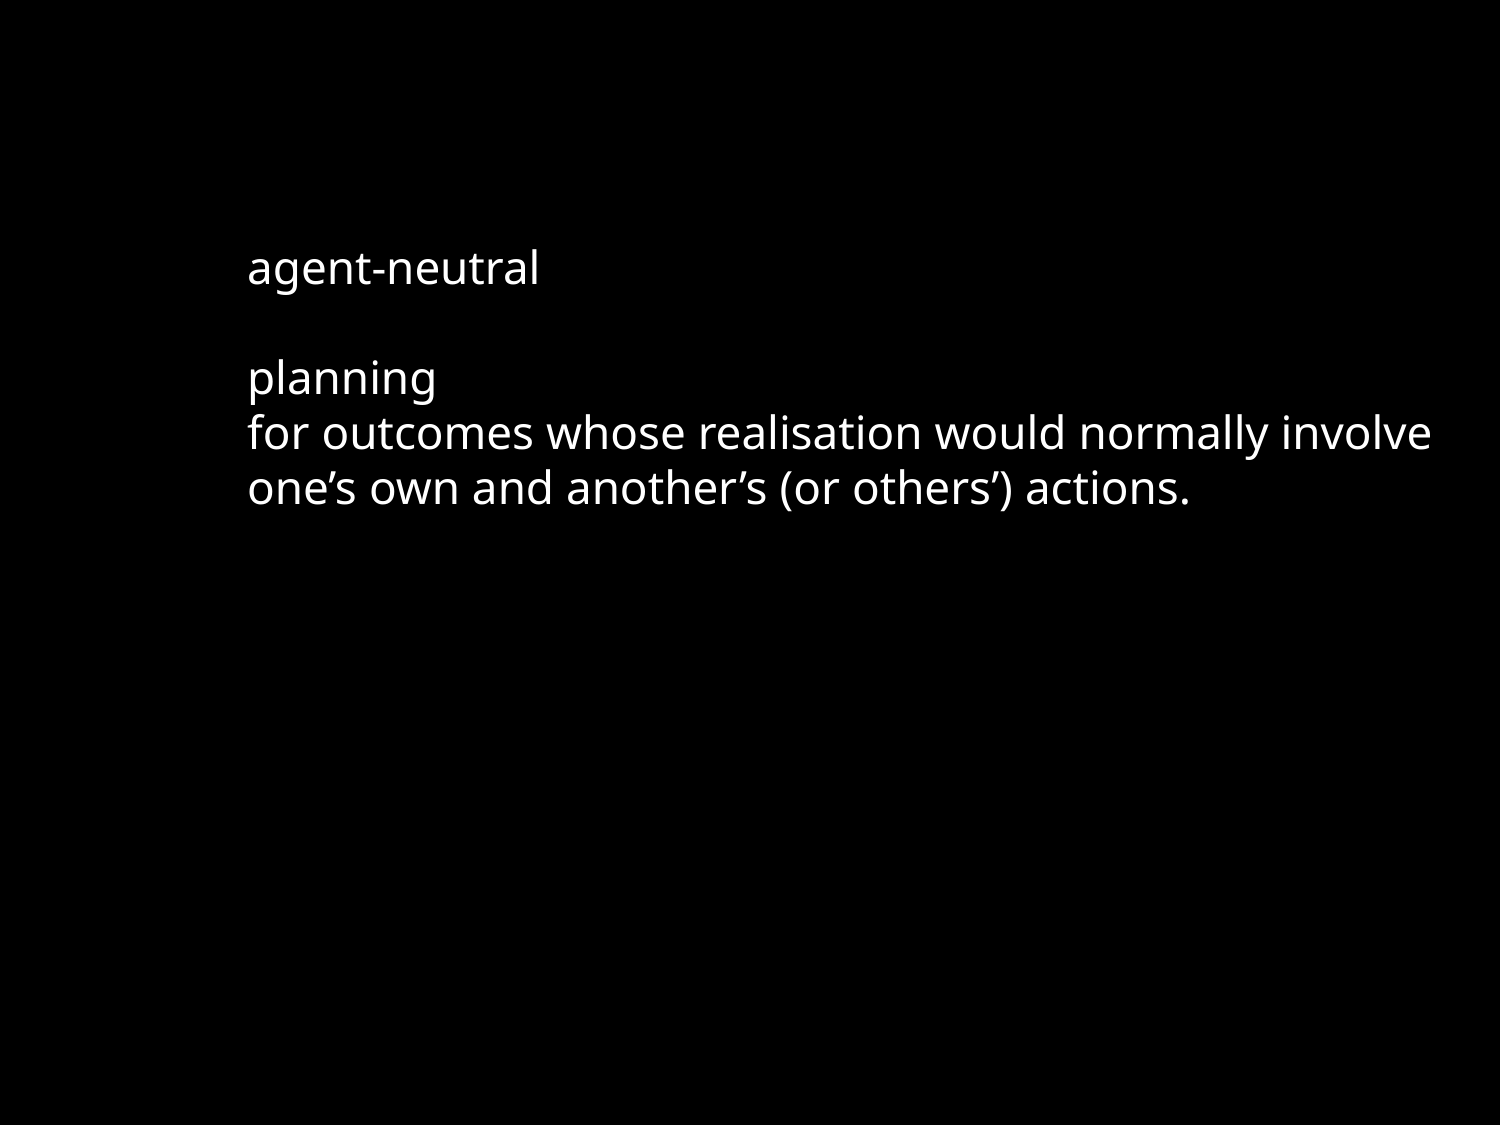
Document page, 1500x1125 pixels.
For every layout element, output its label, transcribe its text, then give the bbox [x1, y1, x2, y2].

text_box premise: Some joint actions are facilitated by the agents engaging in reciprocal, parallel agent-neutral motor planning for outcomes whose realisation would normally involve one’s own and another’s (or others’) actions. where the resulting plans are identical (or similar enough). [159, 66, 1483, 632]
